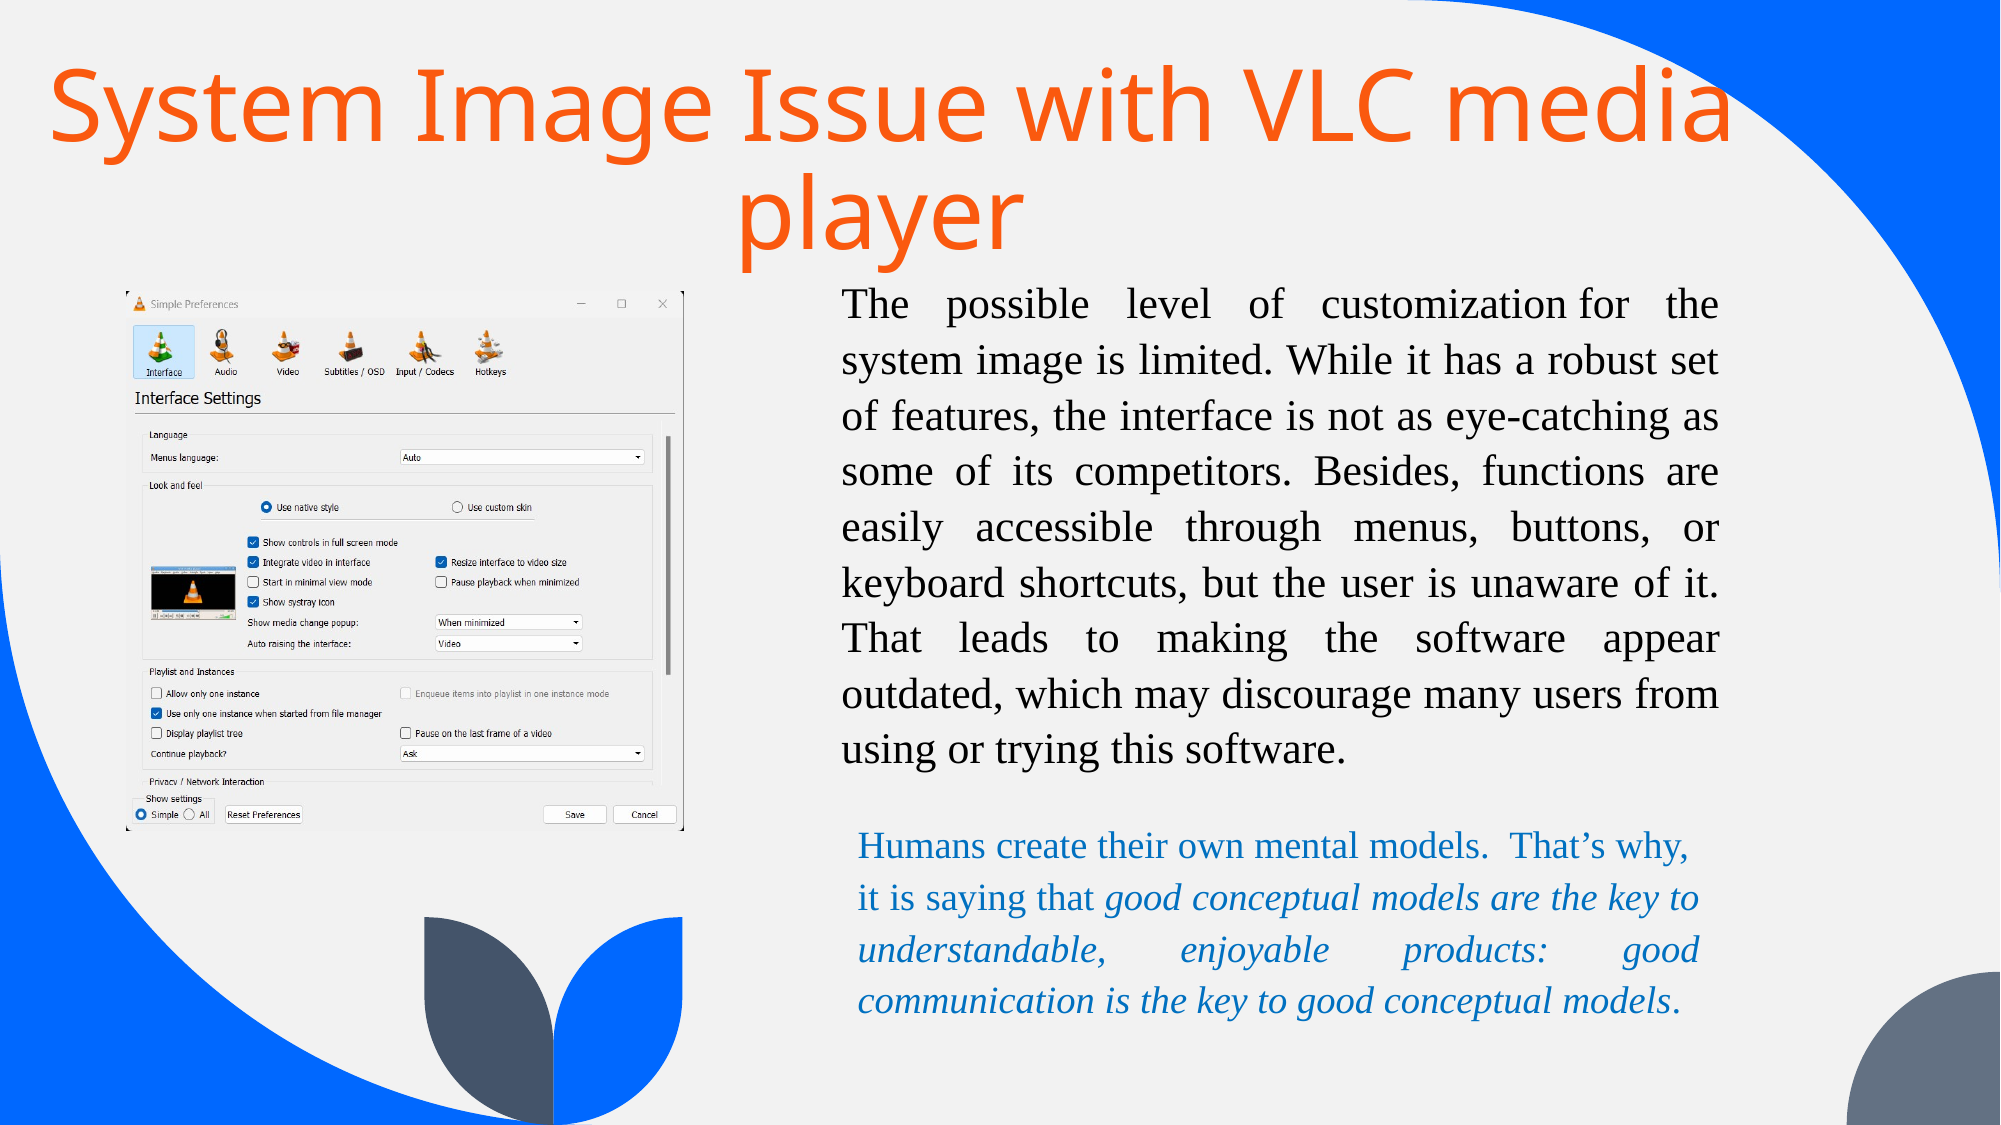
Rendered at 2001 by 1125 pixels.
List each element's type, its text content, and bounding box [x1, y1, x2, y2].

text_box Humans create their own mental models. That’s why, it is saying that good conceptual models are the key to understandable, enjoyable products: good communication is the key to good conceptual models. [842, 807, 1715, 1033]
text_box The possible level of customization for the system image is limited. While it has a robust set of features, the interface is not as eye-catching as some of its competitors. Besides, functions are easily accessible through menus, buttons, or keyboard shortcuts, but the user is unaware of it. That leads to making the software appear outdated, which may discourage many users from using or trying this software. [826, 264, 1736, 764]
picture [126, 291, 684, 831]
title System Image Issue with VLC media player [11, 62, 1775, 265]
